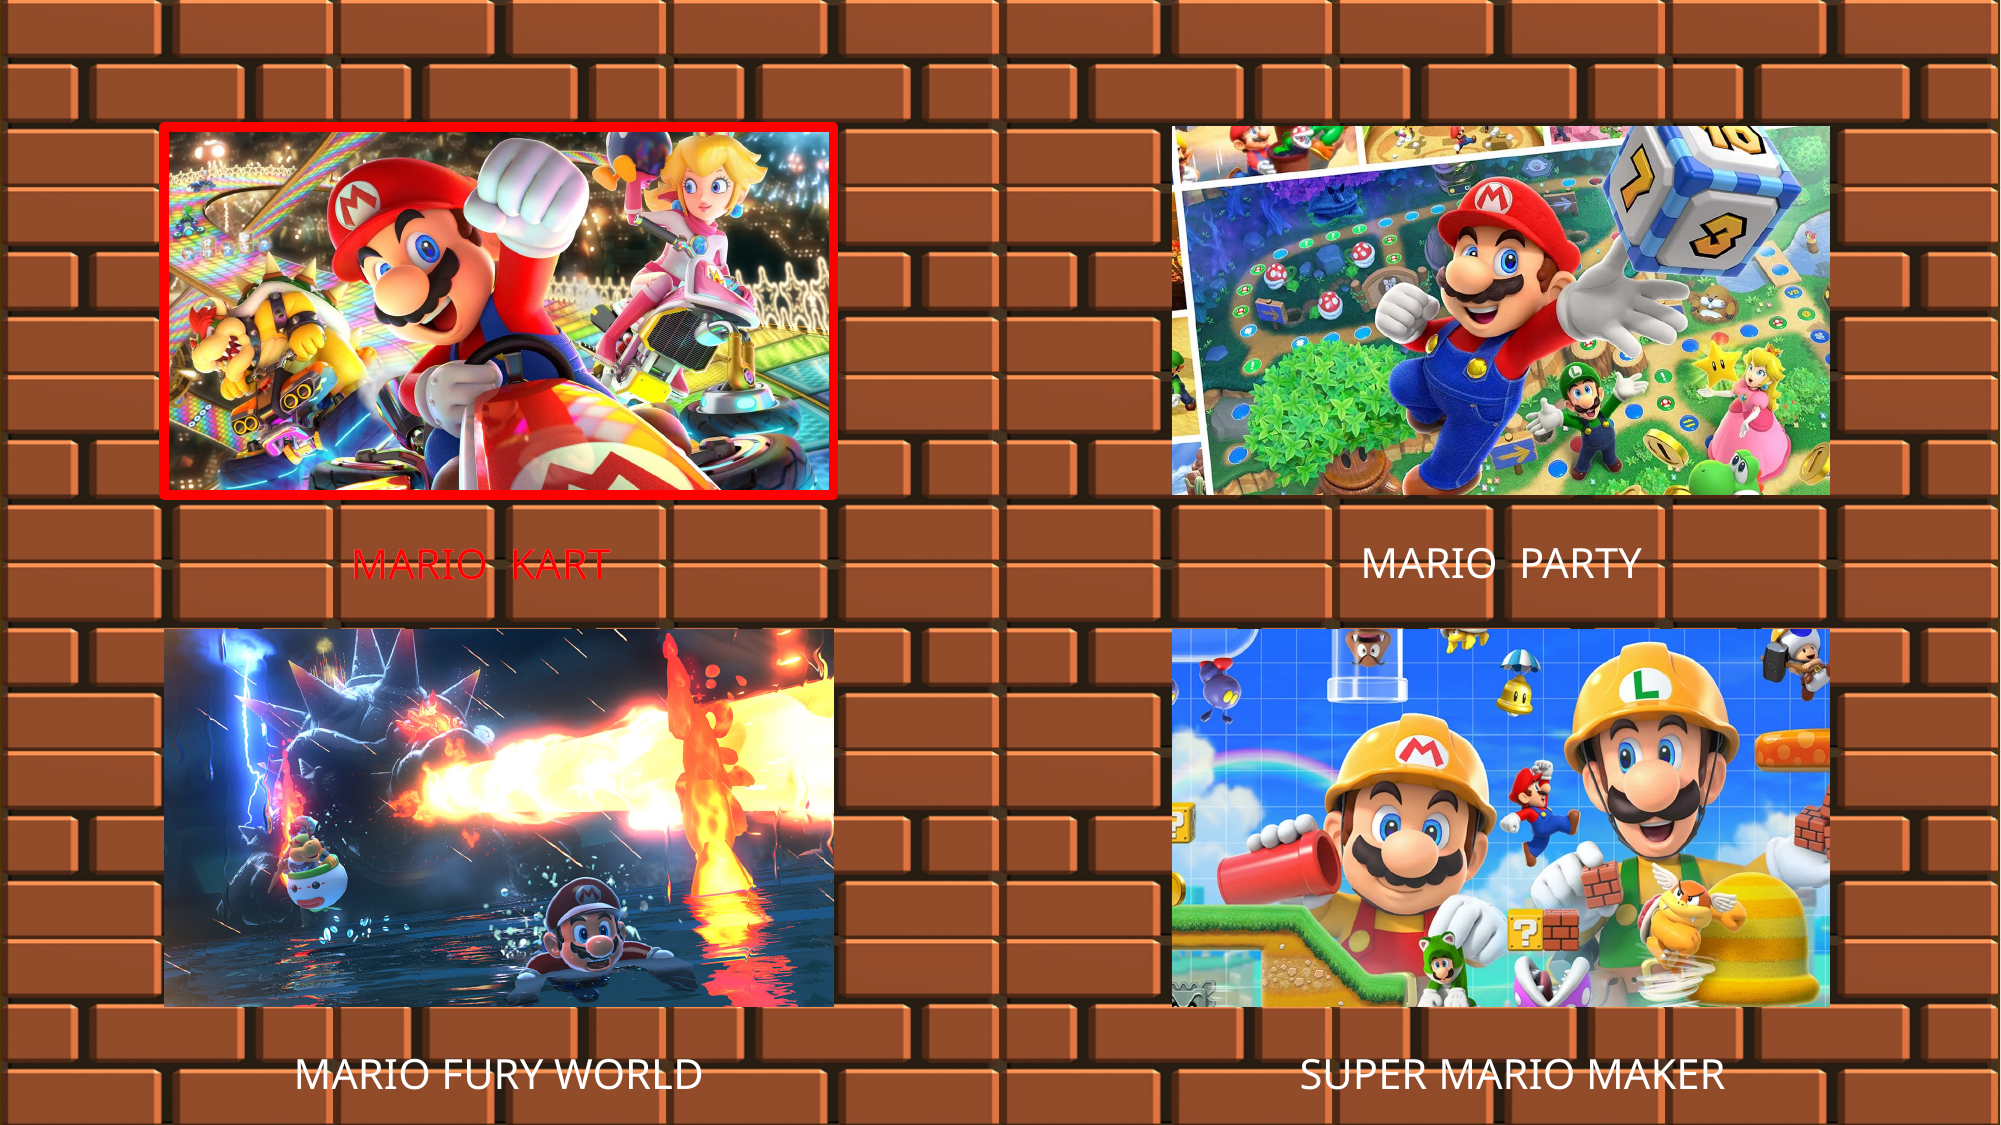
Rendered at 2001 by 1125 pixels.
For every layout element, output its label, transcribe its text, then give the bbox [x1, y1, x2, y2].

text_box MARIO PARTY [1184, 529, 1819, 595]
picture [0, 0, 2001, 1125]
text_box MARIO KART [164, 530, 798, 595]
text_box MARIO FURY WORLD [181, 1040, 816, 1106]
text_box SUPER MARIO MAKER [1195, 1040, 1830, 1106]
